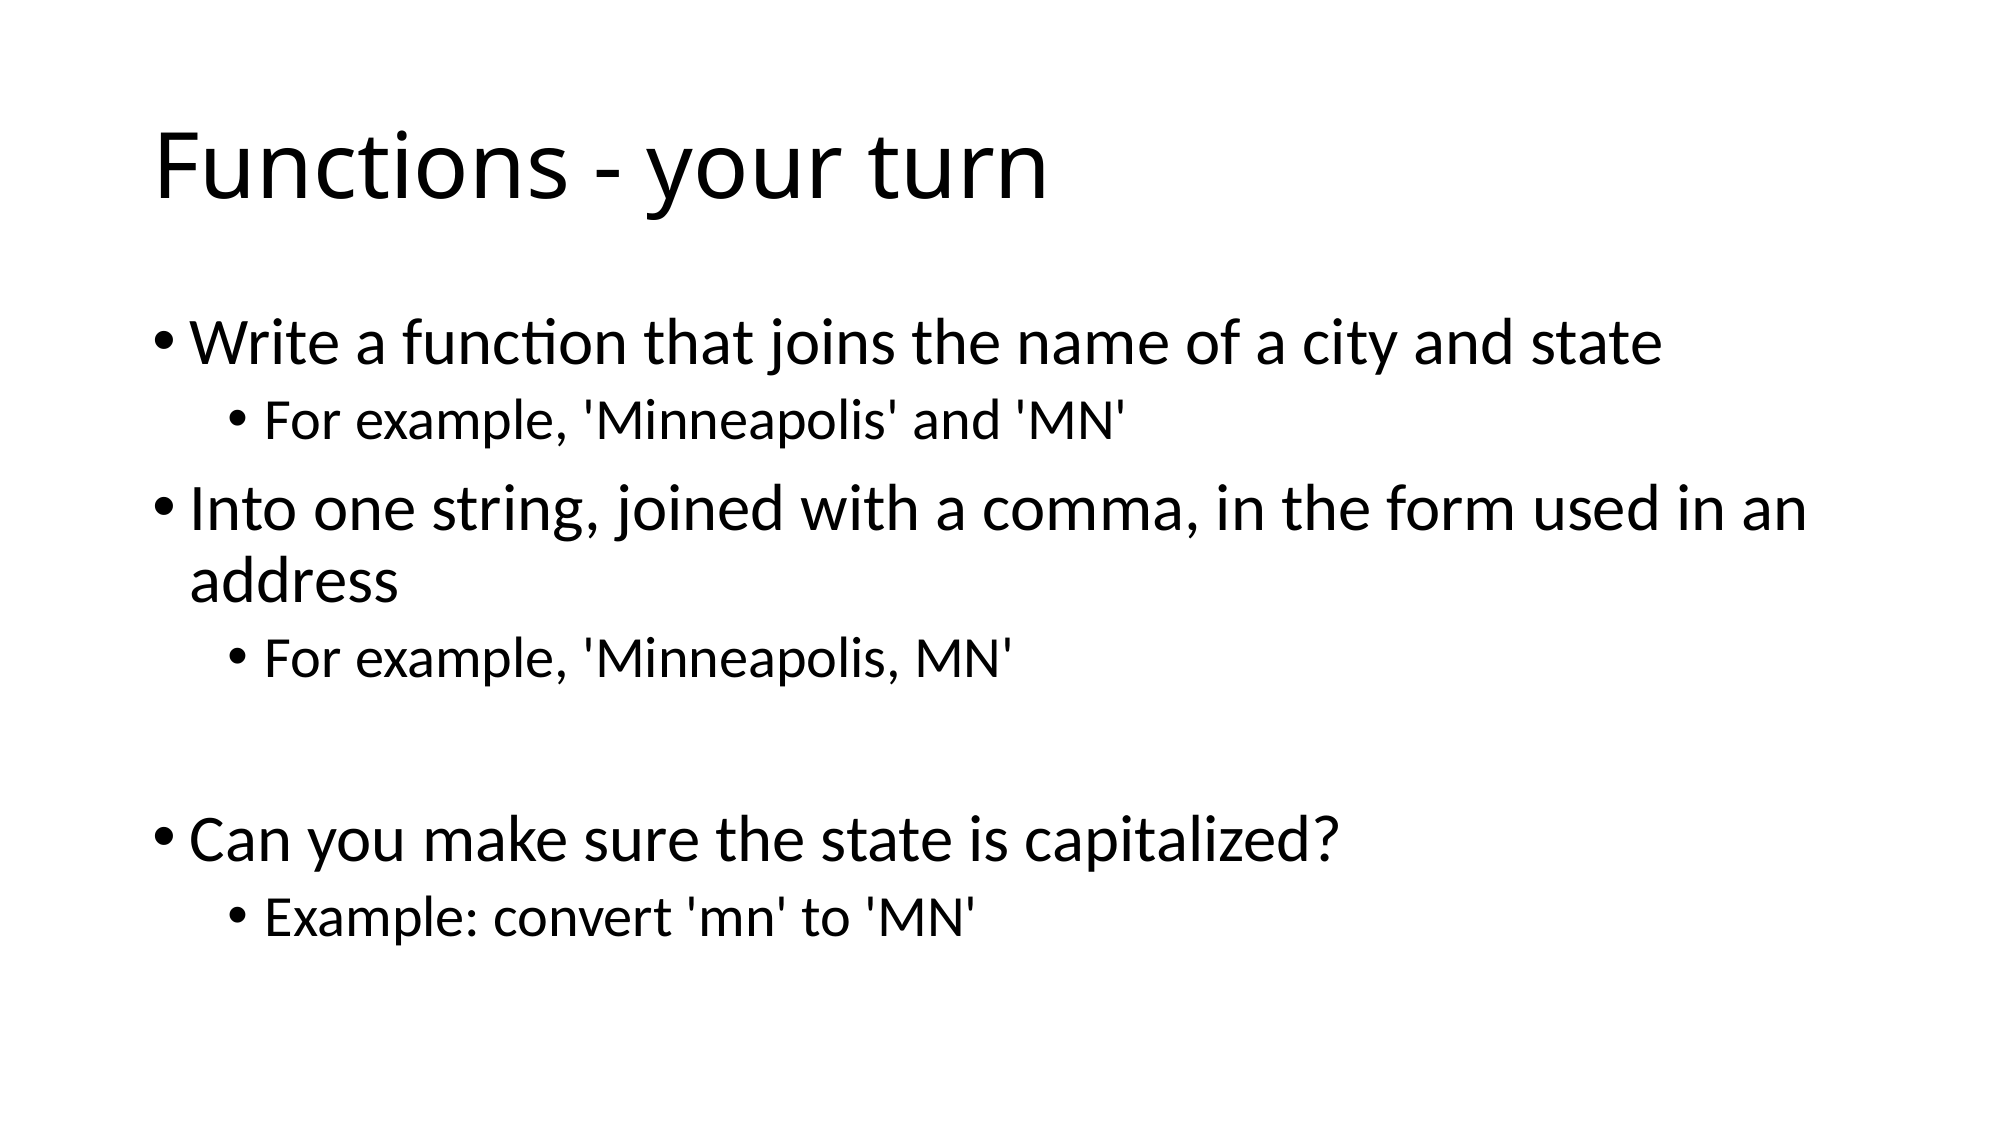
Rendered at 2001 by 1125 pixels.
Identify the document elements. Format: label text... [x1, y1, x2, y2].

list Write a function that joins the name of a city and state For example, 'Minneapolis' and 'MN' Into one string, joined with a comma, in the form used in an address For example, 'Minneapolis, MN' Can you make sure the state is capitalized? Example: convert 'mn' to 'MN' [137, 299, 1863, 1014]
title Functions - your turn [137, 59, 1863, 278]
